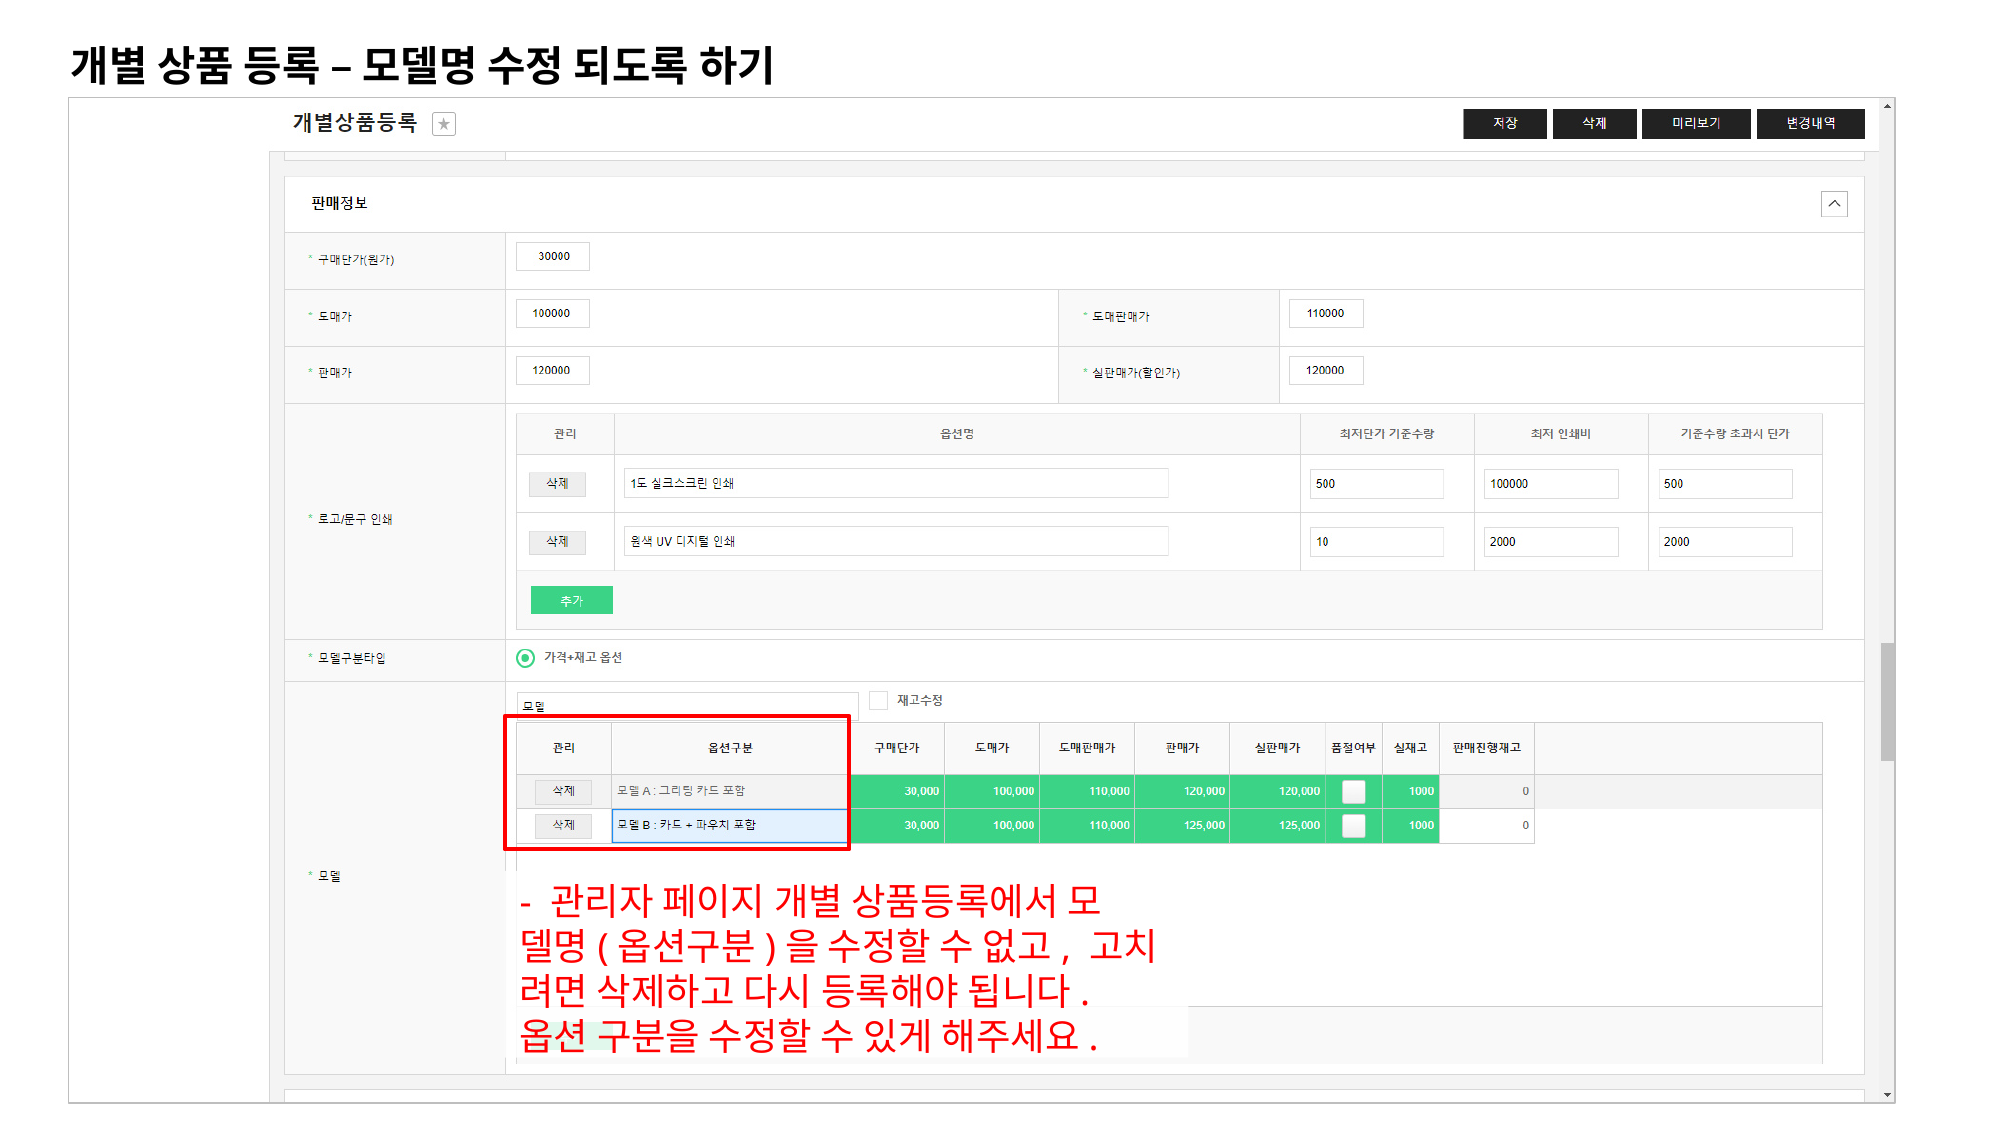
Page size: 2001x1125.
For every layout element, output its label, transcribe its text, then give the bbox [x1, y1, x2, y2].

title 개별 상품 등록 – 모델명 수정 되도록 하기 [68, 37, 864, 228]
text_box [504, 716, 850, 850]
text_box - 관리자 페이지 개별 상품등록에서 모 델명(옵션구분)을 수정할 수 없고, 고치 려면 삭제하고 다시 등록해야 됩니다. 옵션 구분을 수정할 수 있게 해주세요. [504, 870, 1189, 1058]
text_box [68, 97, 1896, 1104]
